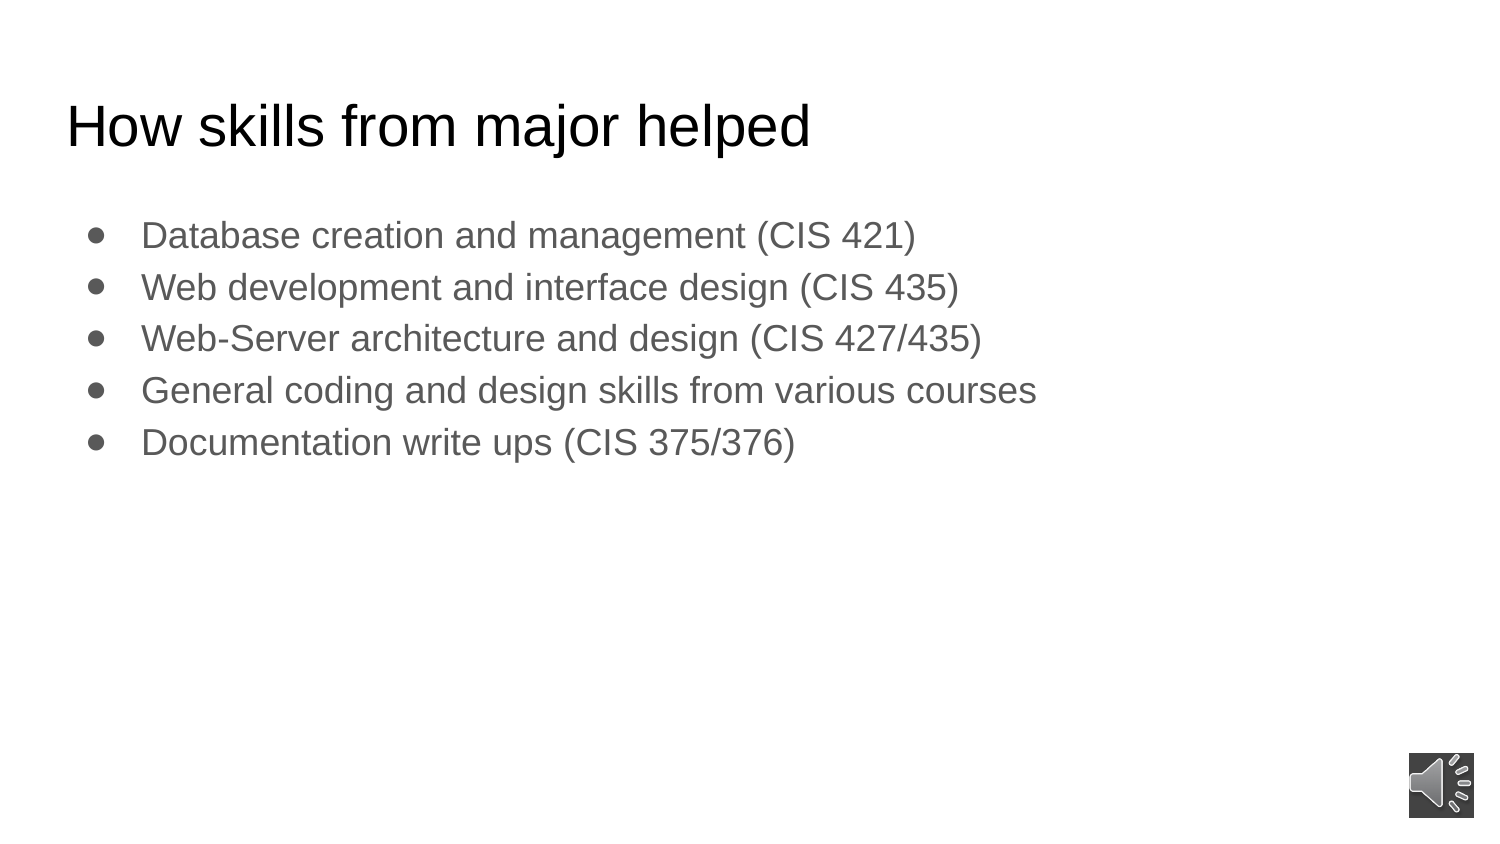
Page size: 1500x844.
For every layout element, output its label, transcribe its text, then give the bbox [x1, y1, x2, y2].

picture [1408, 751, 1476, 819]
title How skills from major helped [51, 72, 1449, 167]
list Database creation and management (CIS 421) Web development and interface design (CIS 435) Web-Server architecture and design (CIS 427/435) General coding and design skills from various courses Documentation write ups (CIS 375/376) [51, 189, 1449, 750]
